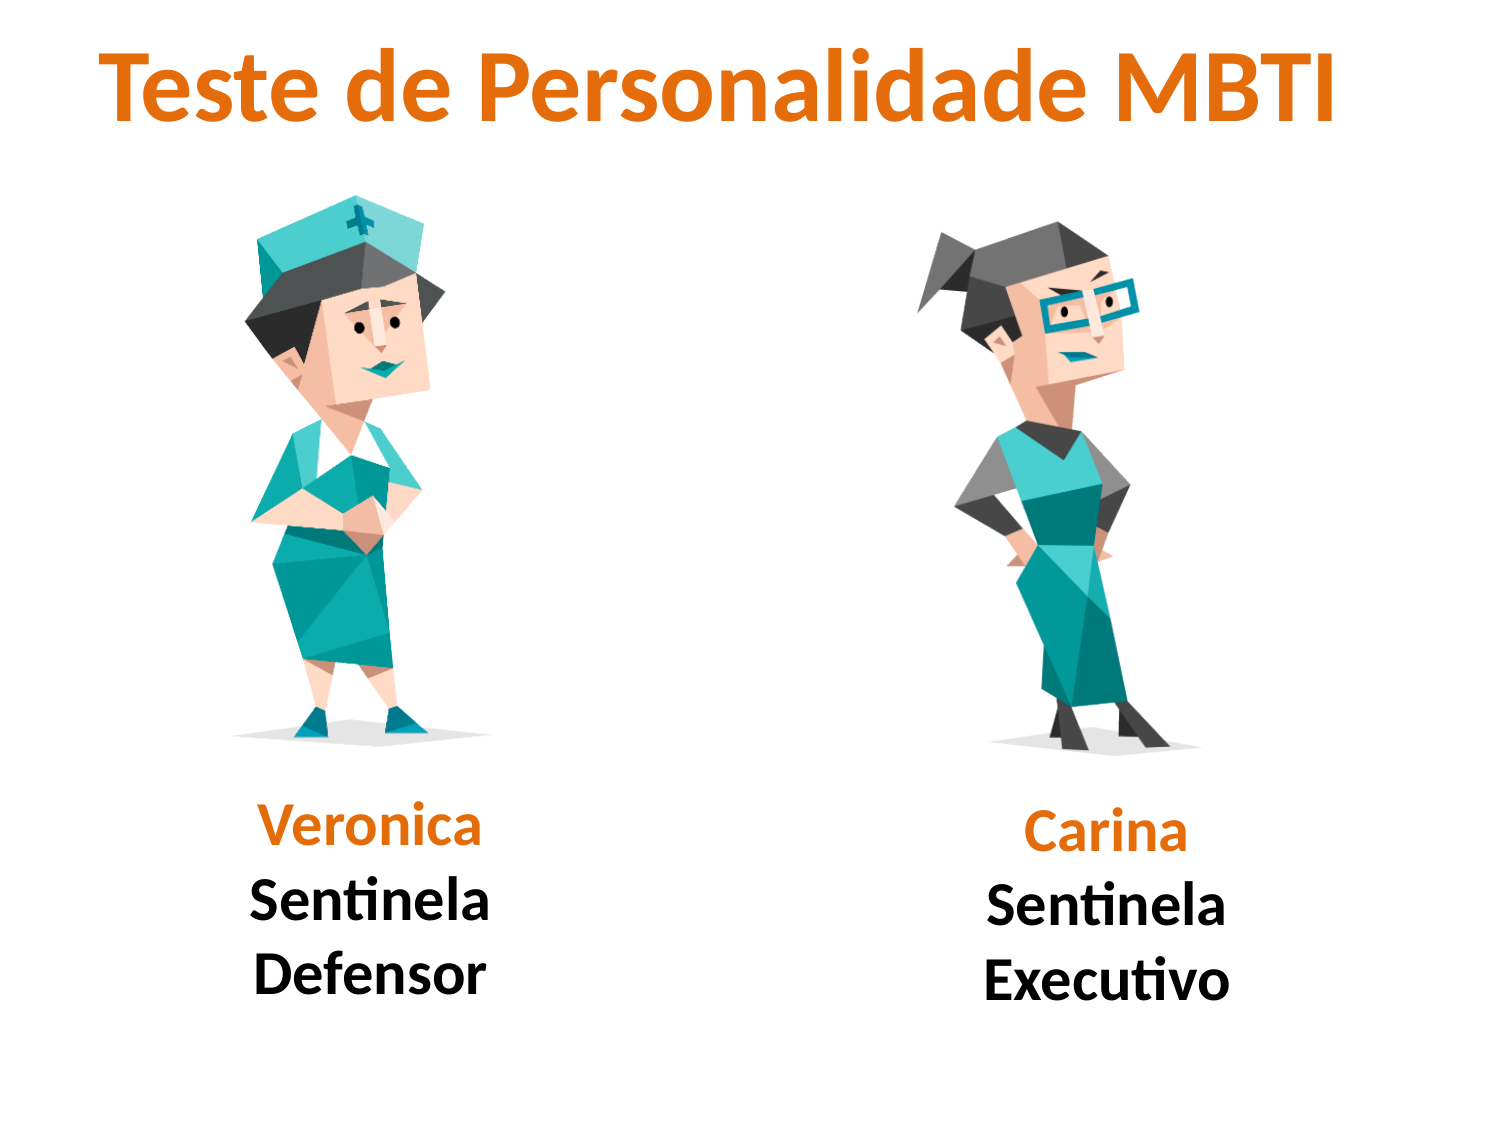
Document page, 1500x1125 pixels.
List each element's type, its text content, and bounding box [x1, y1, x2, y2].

text_box Veronica Sentinela Defensor [233, 774, 509, 1018]
text_box Carina Sentinela Executivo [965, 784, 1249, 1024]
picture [145, 187, 575, 751]
picture [835, 205, 1269, 776]
text_box Teste de Personalidade MBTI [83, 9, 1385, 152]
